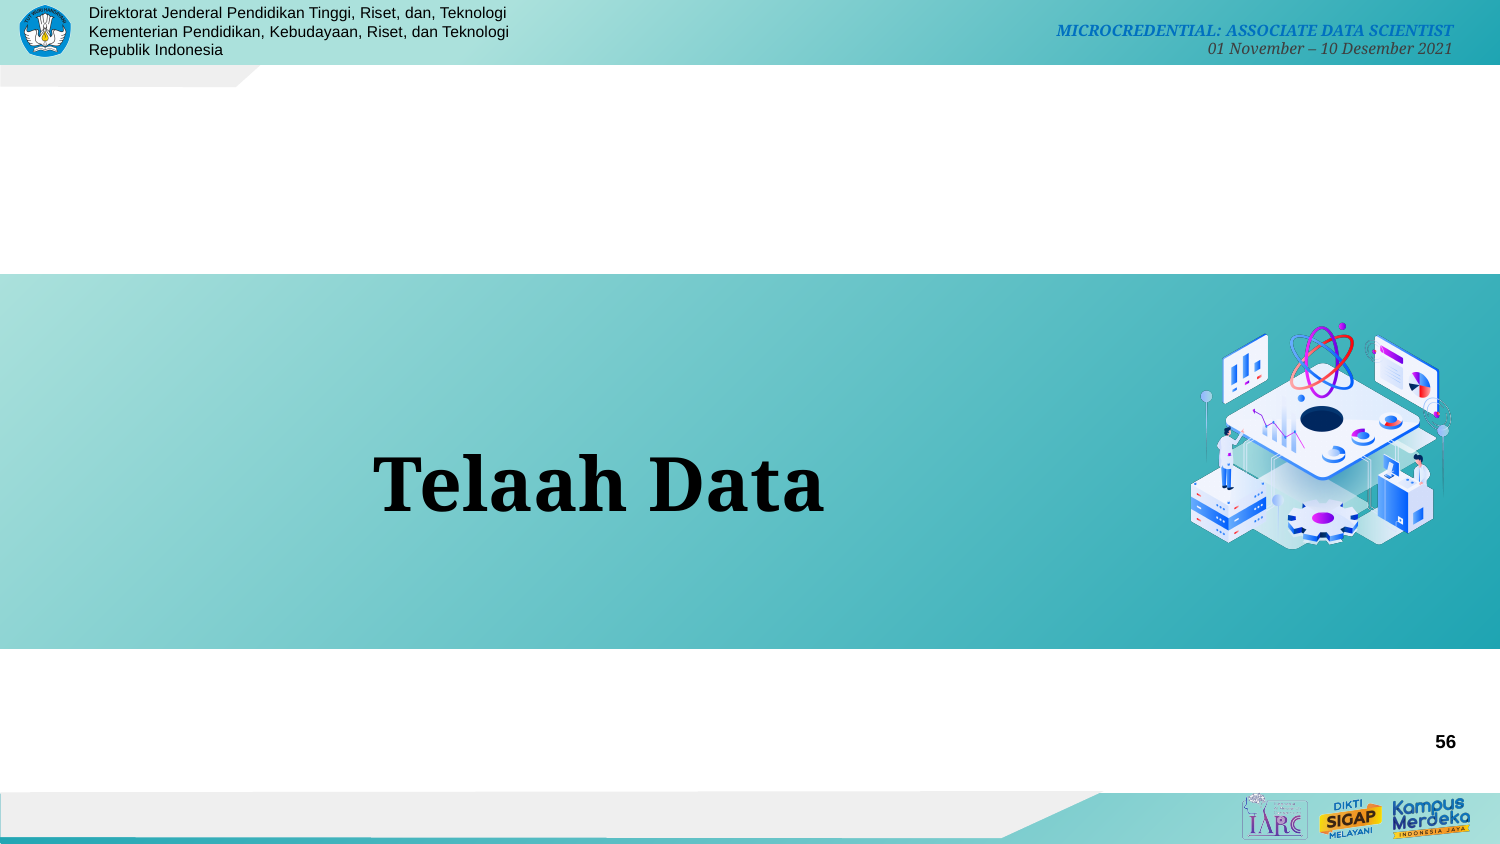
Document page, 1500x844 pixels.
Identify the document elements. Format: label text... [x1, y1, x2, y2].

picture [16, 3, 74, 61]
picture [1393, 798, 1470, 839]
slide_number ‹#› [1408, 718, 1472, 764]
title Telaah Data [37, 336, 1163, 536]
picture [1237, 790, 1312, 843]
picture [1179, 294, 1463, 578]
picture [1319, 796, 1382, 842]
